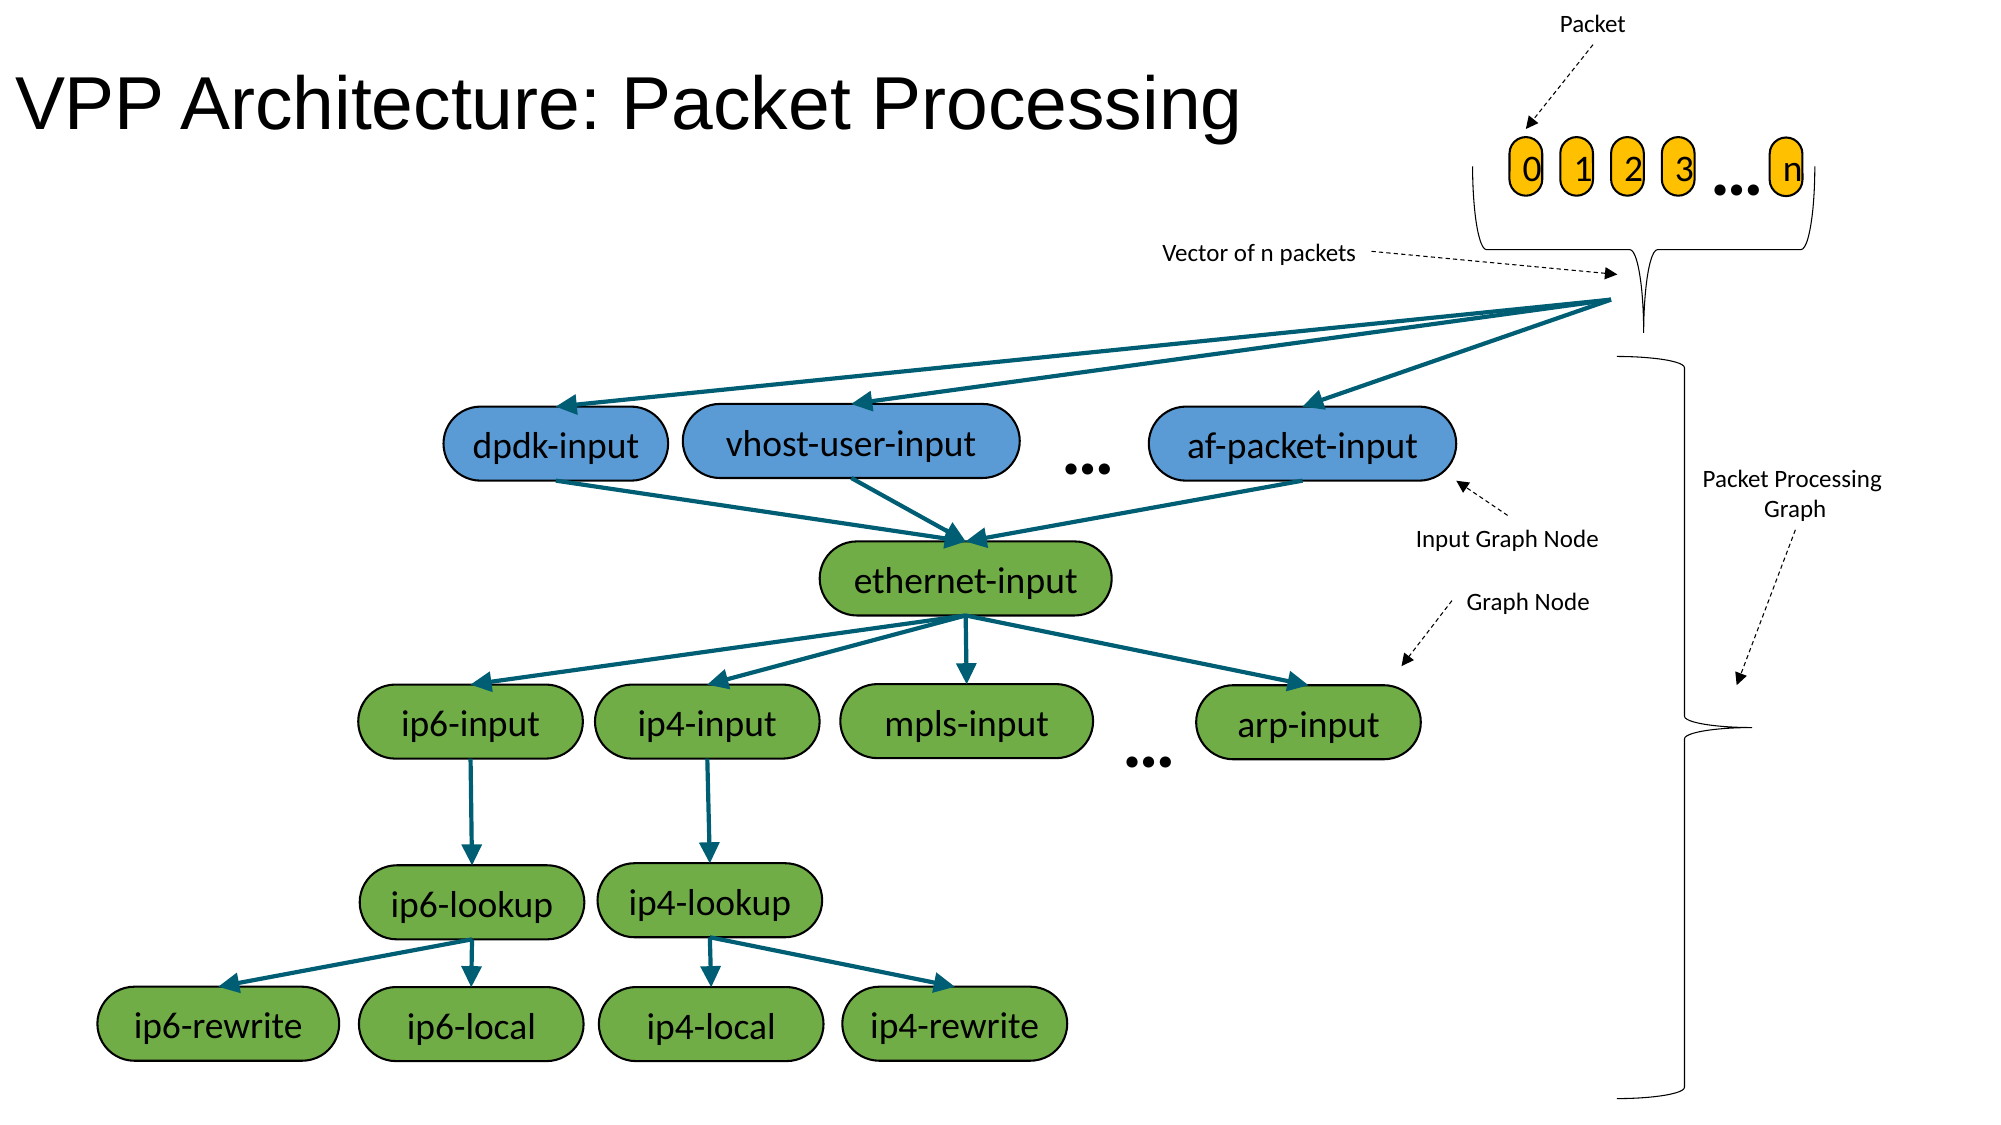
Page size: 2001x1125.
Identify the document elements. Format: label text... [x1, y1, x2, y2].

text_box ethernet-input [818, 542, 1113, 615]
title VPP Architecture: Packet Processing [0, 24, 1366, 186]
text_box ip4-rewrite [841, 985, 1069, 1062]
text_box Packet Processing Graph [1687, 455, 1903, 530]
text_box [1372, 251, 1618, 275]
text_box [1616, 355, 1753, 1100]
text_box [555, 480, 966, 542]
text_box ip6-input [357, 683, 584, 760]
text_box … [1108, 686, 1192, 791]
text_box [1472, 166, 1816, 333]
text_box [470, 615, 707, 685]
text_box ip6-lookup [358, 864, 586, 941]
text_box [1456, 480, 1508, 516]
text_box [1401, 600, 1452, 667]
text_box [712, 937, 955, 987]
text_box vhost-user-input [681, 407, 1021, 480]
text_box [965, 615, 1309, 686]
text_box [1736, 530, 1796, 686]
text_box Vector of n packets [1147, 229, 1372, 274]
text_box Input Graph Node [1401, 515, 1615, 561]
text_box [966, 480, 1303, 542]
text_box ip4-input [593, 685, 821, 760]
text_box arp-input [1195, 684, 1422, 761]
text_box mpls-input [839, 685, 1095, 760]
text_box dpdk-input [442, 405, 670, 482]
text_box af-packet-input [1147, 407, 1458, 482]
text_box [1509, 113, 1803, 220]
text_box Packet [1545, 0, 1641, 45]
text_box ip4-local [597, 986, 825, 1063]
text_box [1525, 45, 1593, 113]
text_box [555, 299, 1611, 407]
text_box … [1047, 407, 1131, 480]
text_box ip6-local [357, 986, 585, 1063]
text_box ip4-lookup [596, 862, 824, 939]
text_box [707, 615, 965, 685]
text_box ip6-rewrite [96, 985, 341, 1062]
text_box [218, 939, 471, 987]
text_box Graph Node [1451, 578, 1606, 623]
